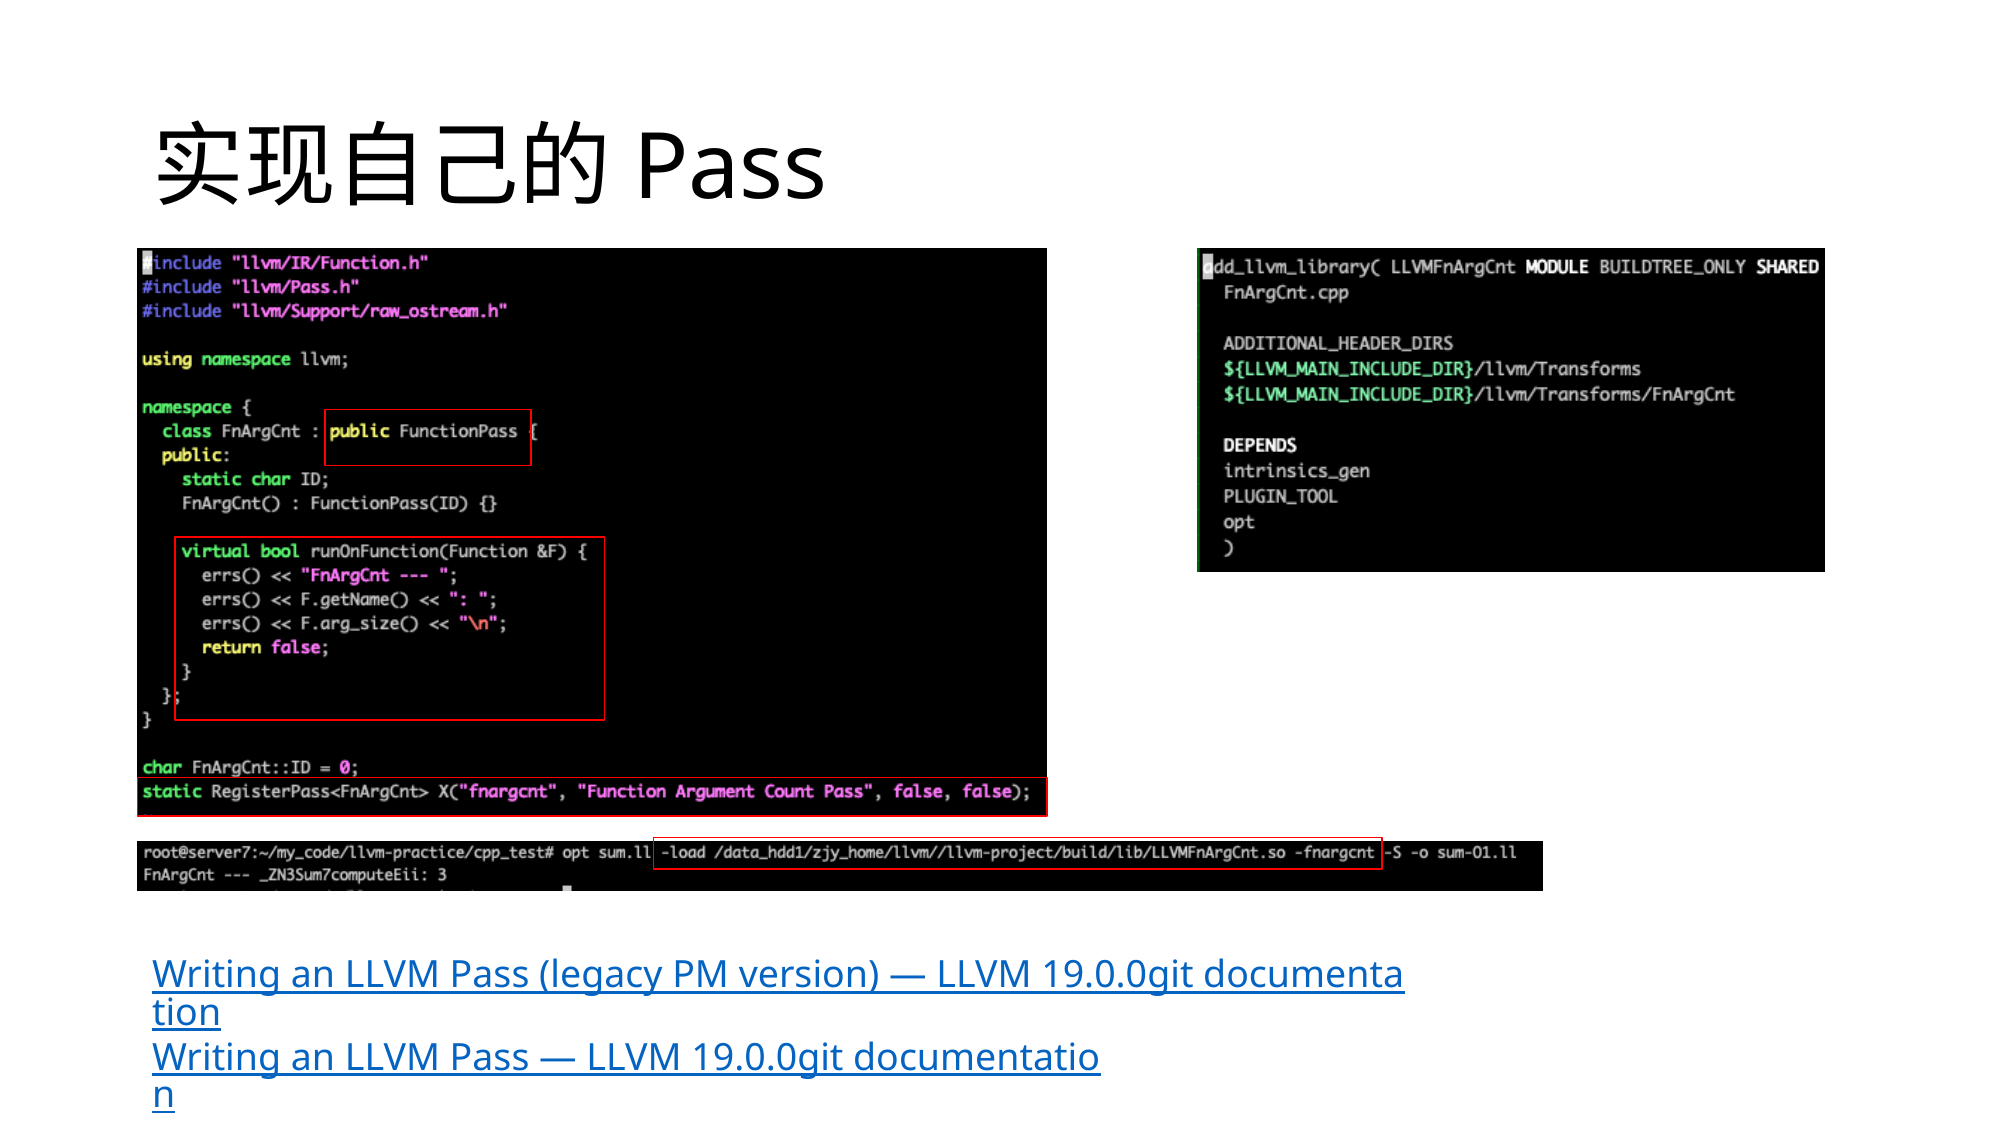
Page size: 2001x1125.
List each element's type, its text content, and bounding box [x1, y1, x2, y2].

title 实现自己的Pass [137, 59, 1863, 278]
picture [1197, 248, 1825, 572]
text_box [653, 837, 1383, 841]
text_box Writing an LLVM Pass (legacy PM version) — LLVM 19.0.0git documentation [137, 943, 1430, 1009]
picture [137, 248, 1047, 816]
picture [137, 841, 1544, 891]
text_box Writing an LLVM Pass — LLVM 19.0.0git documentation [137, 1025, 1138, 1091]
